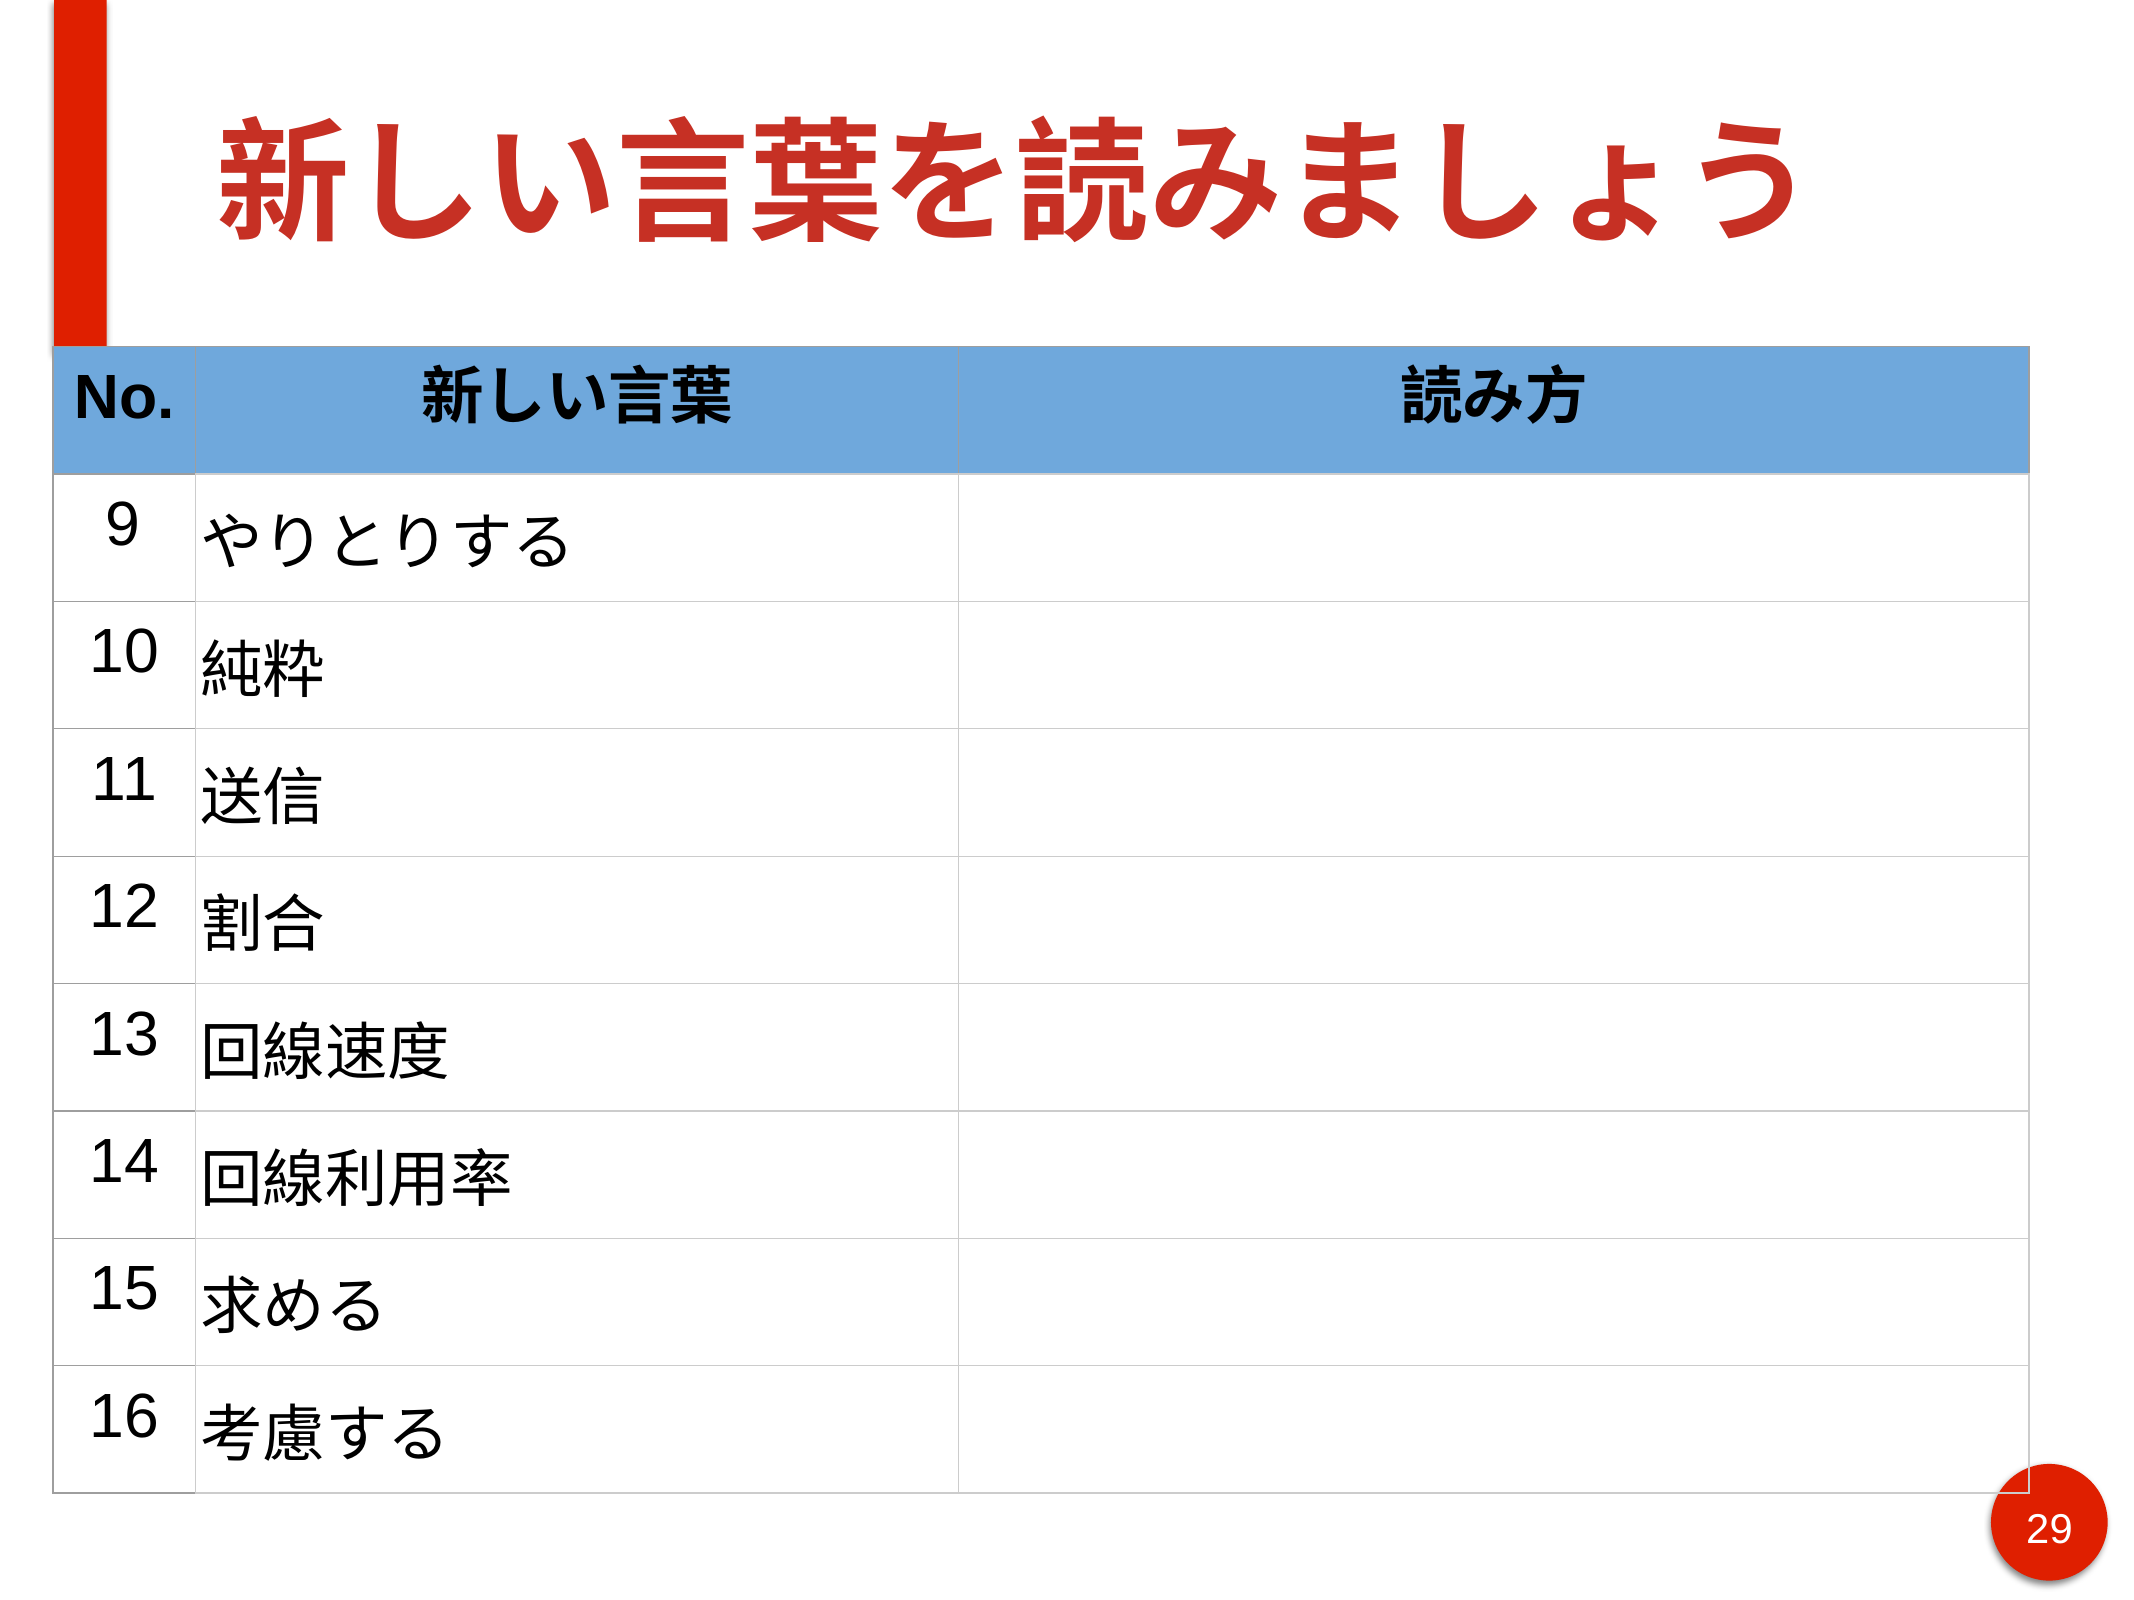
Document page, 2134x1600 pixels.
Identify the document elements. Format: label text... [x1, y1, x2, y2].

table_cell [959, 729, 2028, 856]
table_cell 回線速度 [196, 984, 958, 1110]
table_cell [959, 475, 2028, 601]
table_cell 求める [196, 1239, 958, 1365]
table_cell 11 [54, 729, 195, 856]
table_cell 15 [54, 1239, 195, 1365]
table_cell 10 [54, 602, 195, 728]
title 新しい言葉を読みましょう [208, 18, 2030, 336]
table_cell 13 [54, 984, 195, 1110]
slide_number 29 [2012, 1493, 2087, 1552]
table_header 読み方 [959, 347, 2028, 473]
table_cell [959, 602, 2028, 728]
table_cell 純粋 [196, 602, 958, 728]
table_cell [959, 1112, 2028, 1238]
table_cell 12 [54, 857, 195, 983]
table_cell [959, 1366, 2028, 1492]
table_cell 割合 [196, 857, 958, 983]
table_header No. [54, 347, 195, 473]
table_cell やりとりする [196, 475, 958, 601]
table_cell 14 [54, 1112, 195, 1238]
table_header 新しい言葉 [196, 347, 958, 473]
table_cell [959, 1239, 2028, 1365]
table_cell [959, 984, 2028, 1110]
table_cell 9 [54, 475, 195, 601]
table_cell 回線利用率 [196, 1112, 958, 1238]
table_cell 16 [54, 1366, 195, 1492]
table_cell 送信 [196, 729, 958, 856]
table_cell [959, 857, 2028, 983]
table_cell 考慮する [196, 1366, 958, 1492]
